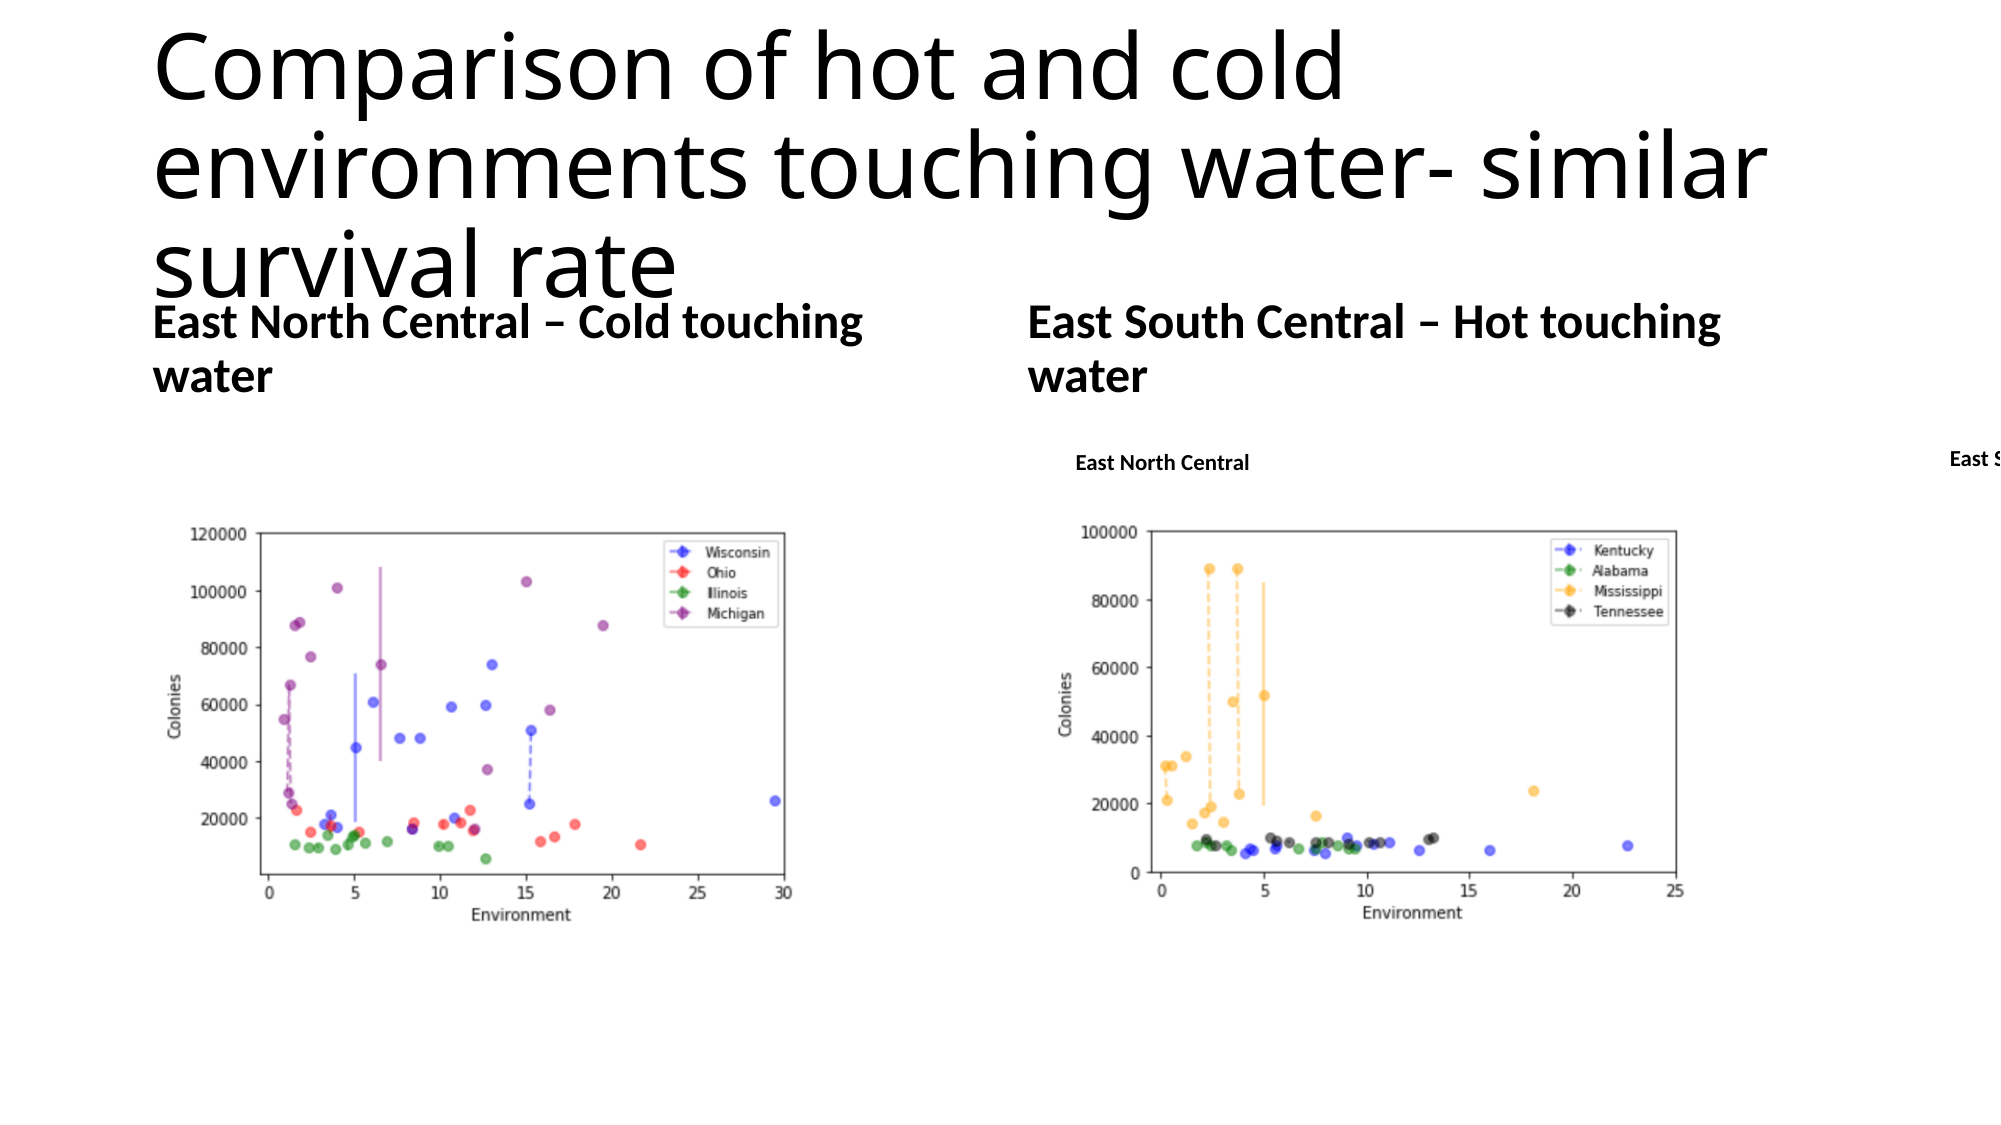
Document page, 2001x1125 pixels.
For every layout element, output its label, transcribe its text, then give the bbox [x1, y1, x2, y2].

list East South Central – Hot touching water [1012, 275, 1863, 411]
title Comparison of hot and cold environments touching water- similar survival rate [137, 59, 1863, 278]
picture [1036, 517, 1722, 927]
list East North Central – Cold touching water [137, 275, 984, 411]
text_box East North Central [1060, 440, 1266, 517]
text_box East South Central [1934, 436, 2000, 524]
picture [162, 521, 826, 927]
